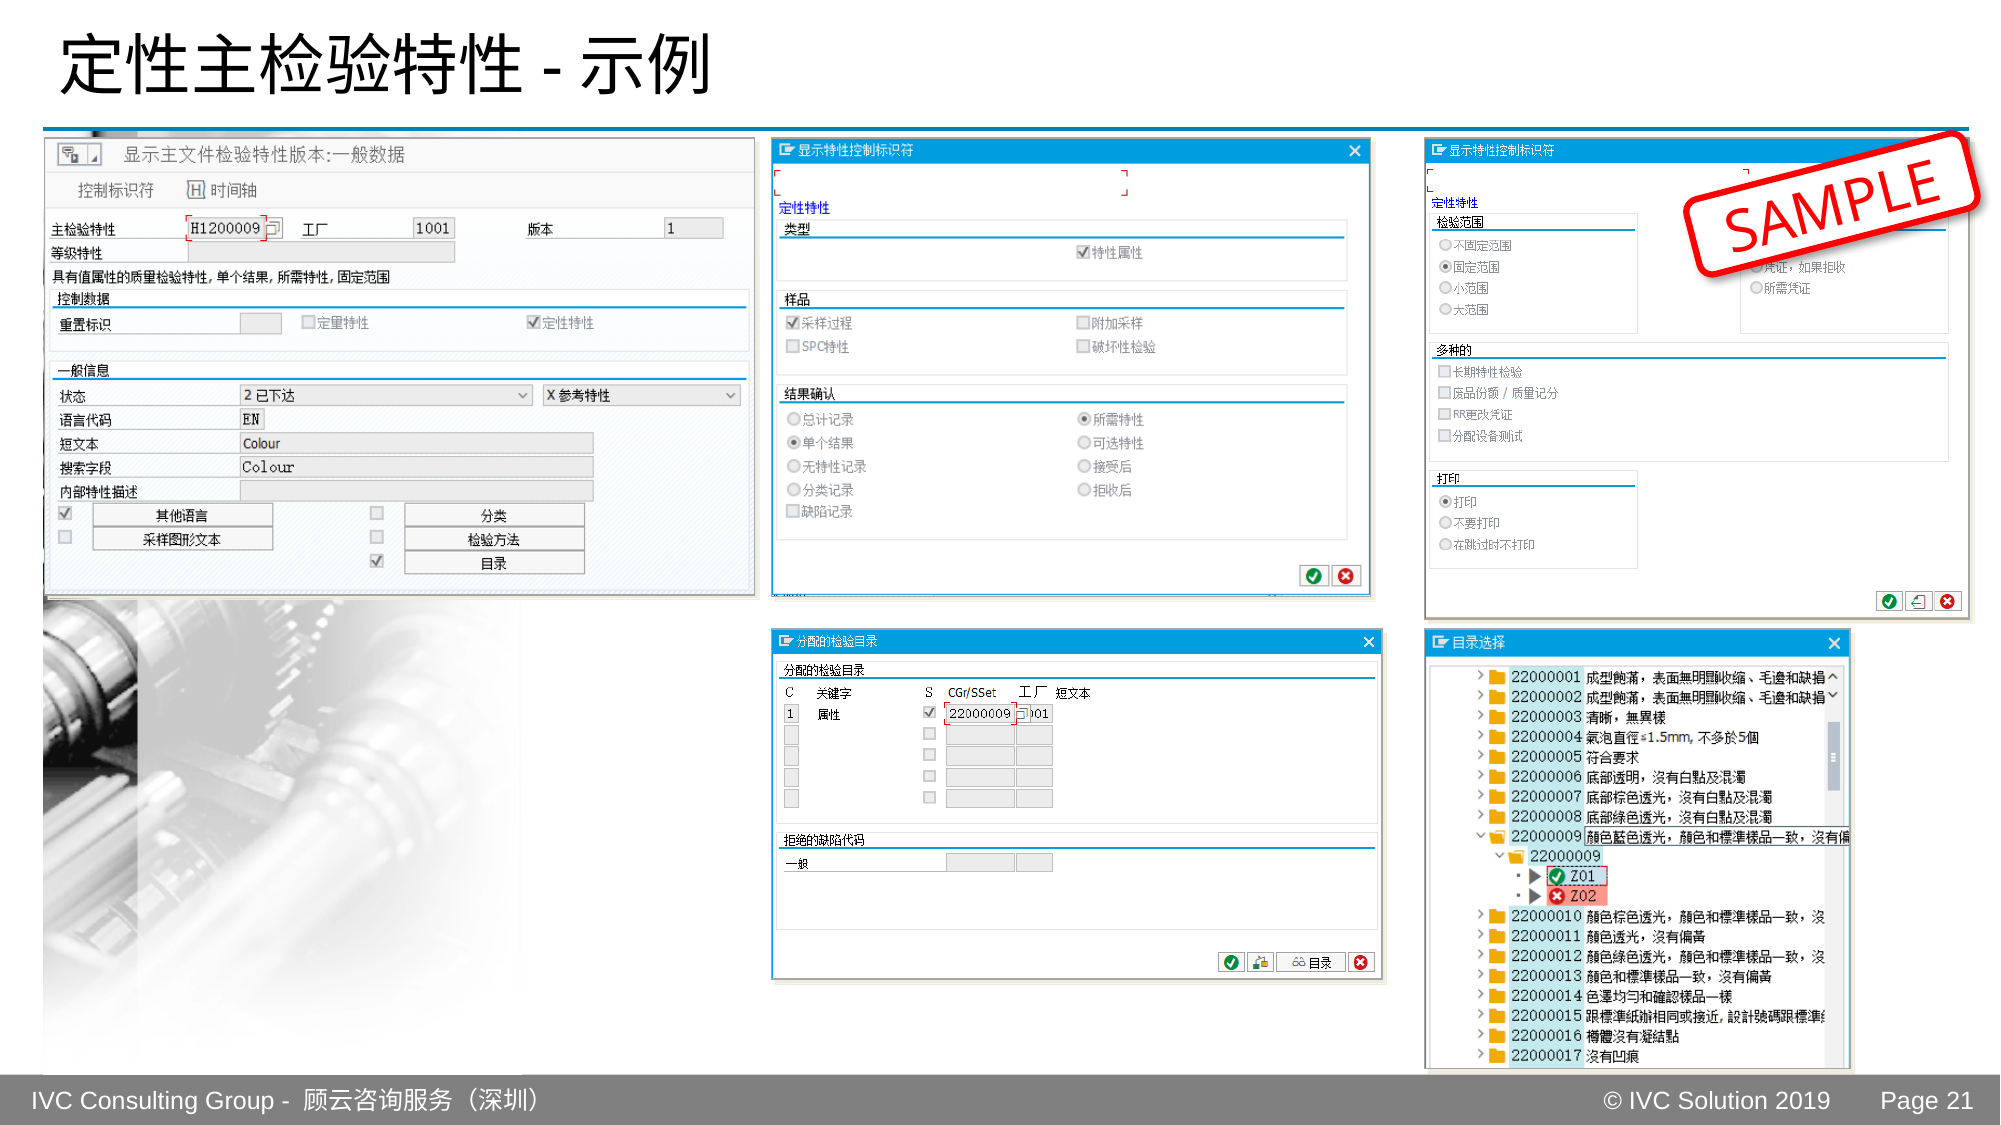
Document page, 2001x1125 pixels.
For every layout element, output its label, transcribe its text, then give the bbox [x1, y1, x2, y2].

picture [1427, 138, 1969, 619]
text_box SAMPLE [1927, 131, 1964, 137]
picture [774, 164, 1371, 596]
picture [1427, 657, 1850, 1068]
text_box SAMPLE [1973, 168, 1980, 209]
picture [1830, 640, 1839, 648]
picture [42, 132, 755, 1075]
picture [780, 144, 794, 155]
picture [1350, 146, 1360, 152]
picture [825, 146, 835, 150]
picture [1433, 636, 1448, 647]
picture [863, 145, 871, 155]
picture [774, 655, 1382, 979]
title 定性主检验特性-示例 [43, 5, 1969, 121]
